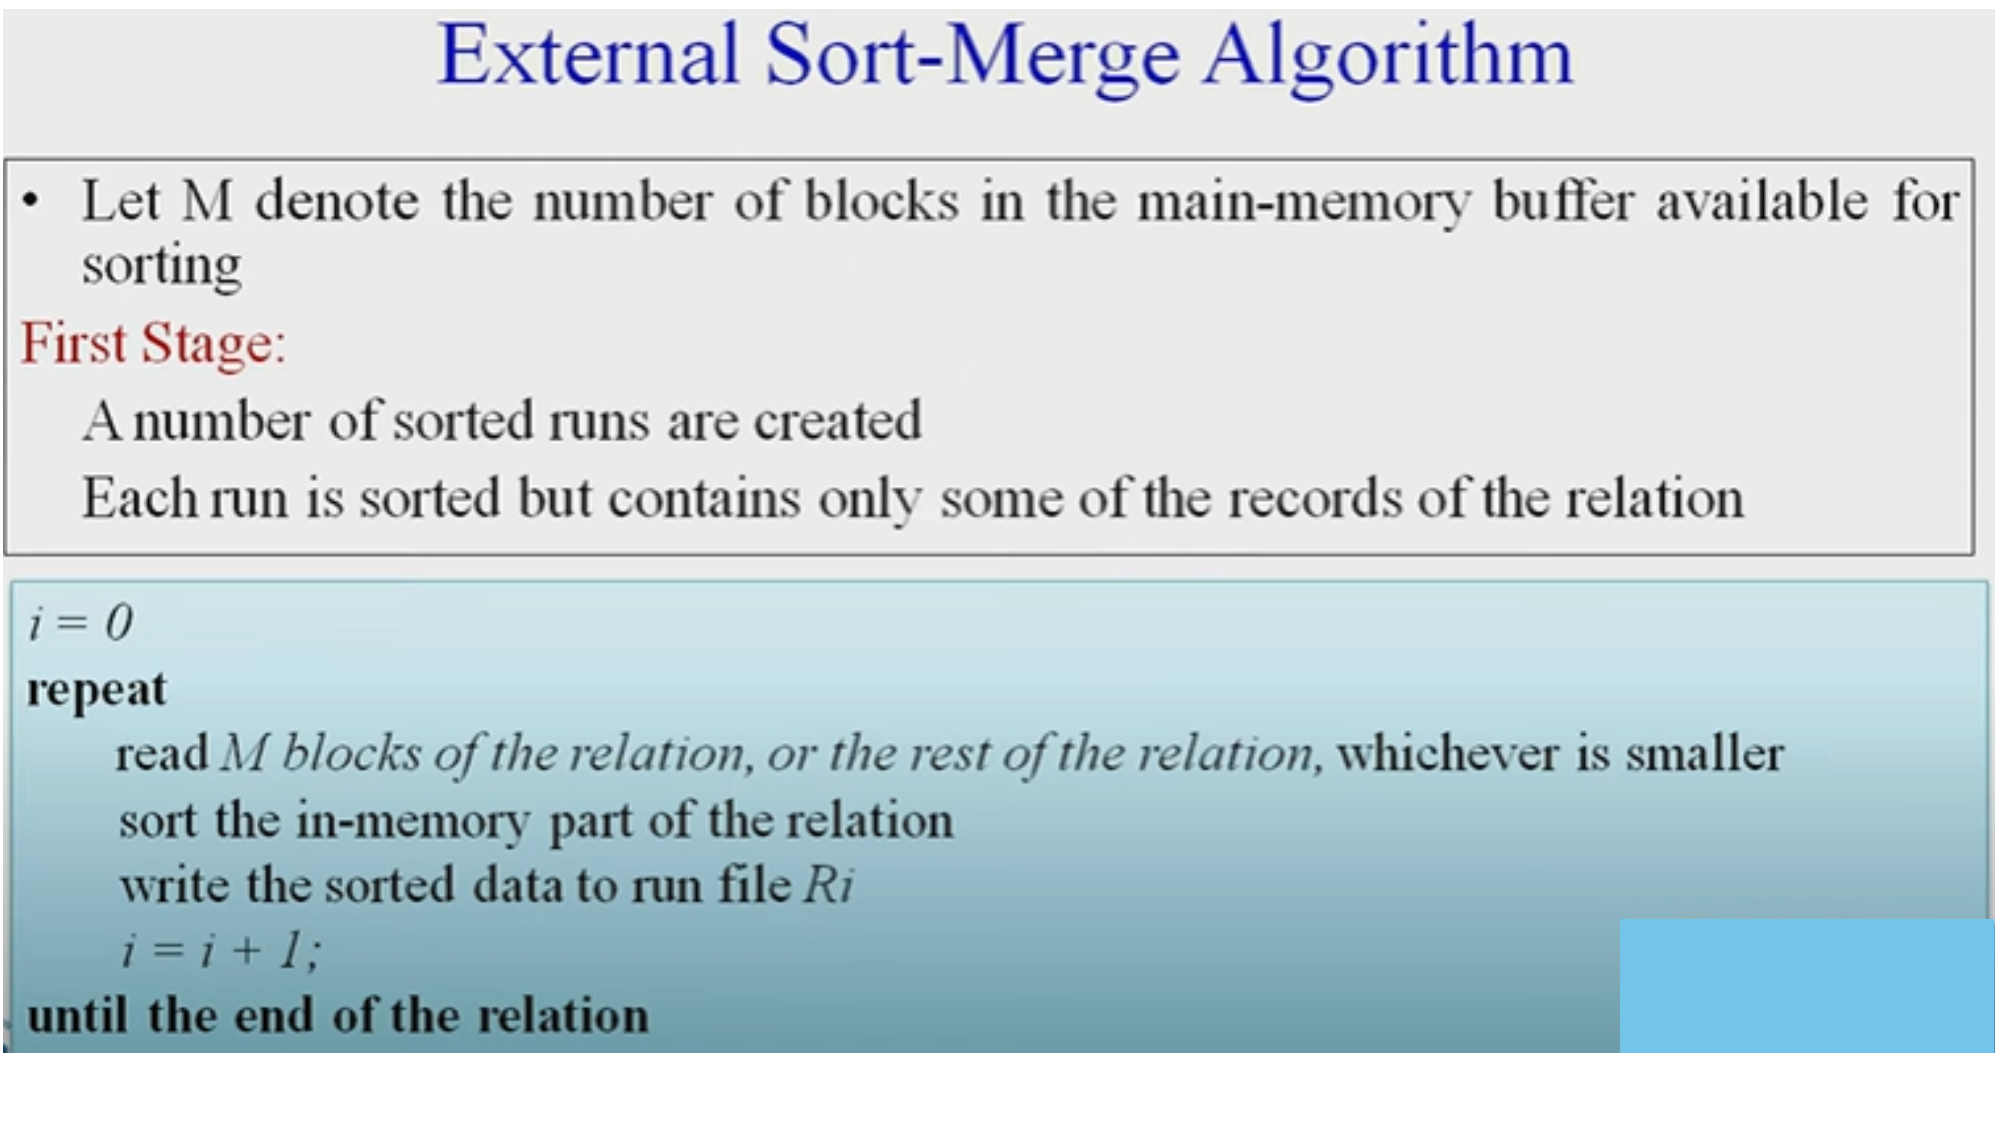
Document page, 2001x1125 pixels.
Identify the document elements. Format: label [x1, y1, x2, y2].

list [3, 9, 1995, 1053]
